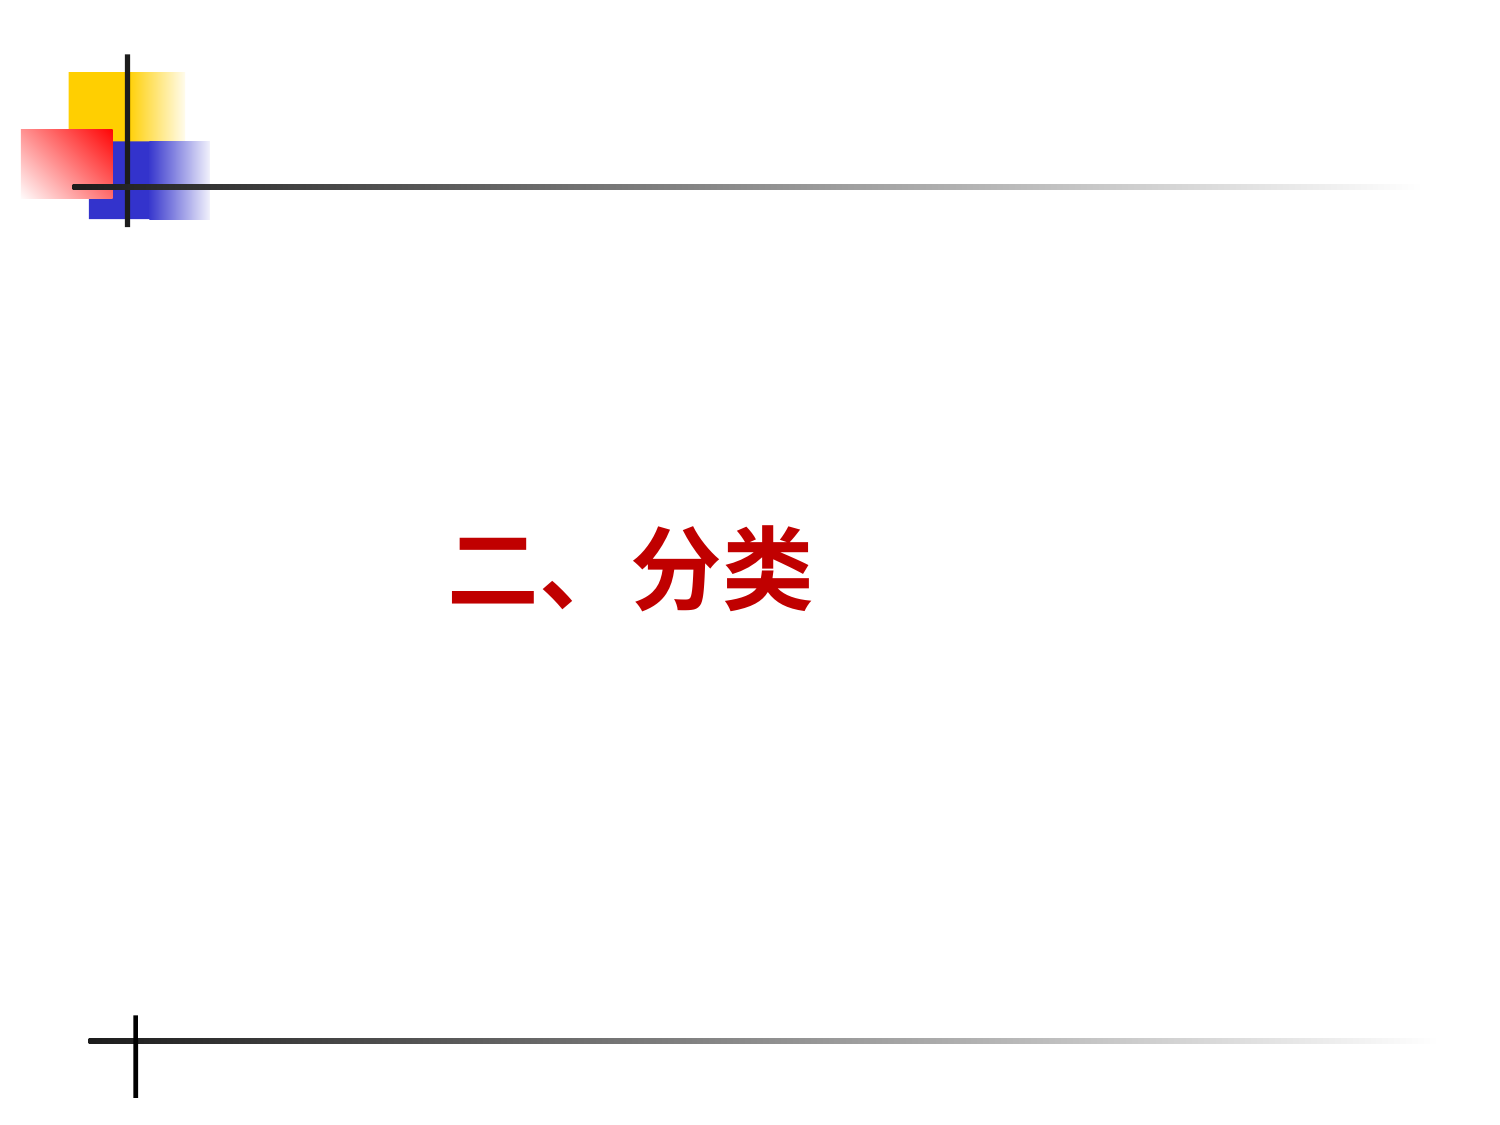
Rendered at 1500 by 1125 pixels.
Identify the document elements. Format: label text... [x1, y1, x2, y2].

title 二、分类 [432, 471, 1180, 630]
